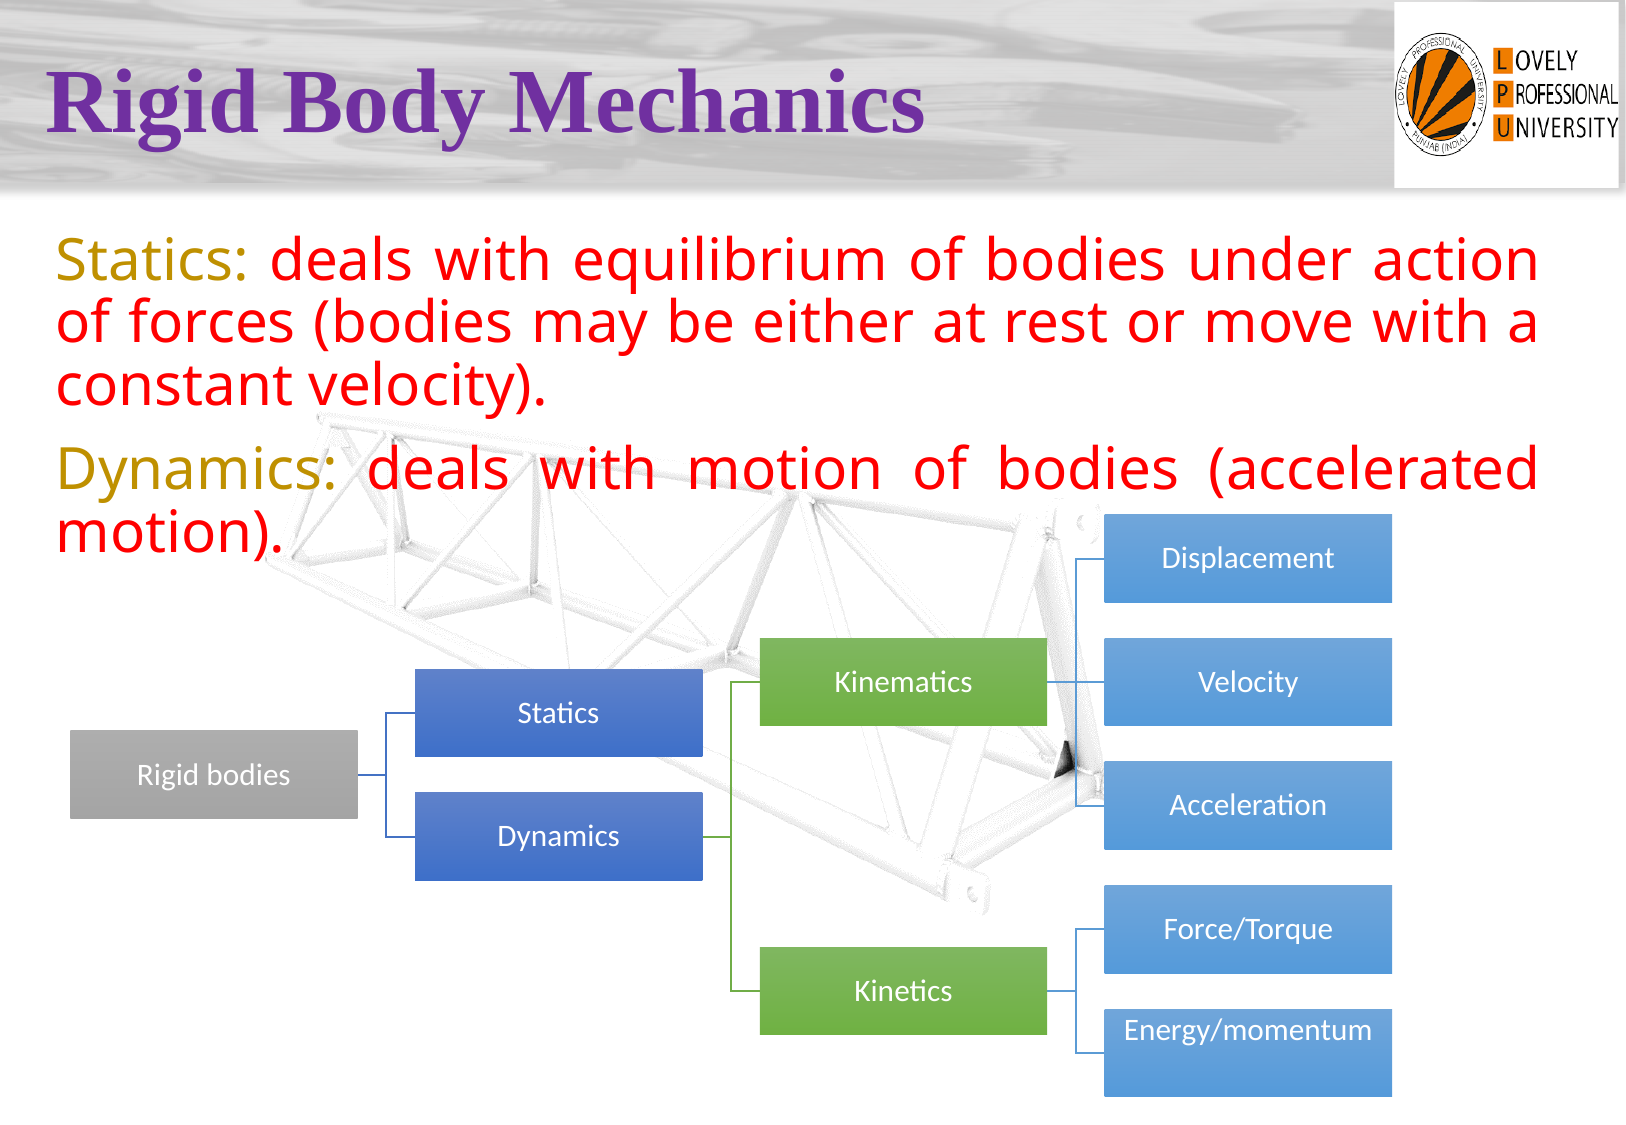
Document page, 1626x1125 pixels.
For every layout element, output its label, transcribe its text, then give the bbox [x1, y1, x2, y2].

picture [1394, 2, 1619, 188]
list Statics: deals with equilibrium of bodies under action of forces (bodies may be either at rest or move with a constant velocity). Dynamics: deals with motion of bodies (accelerated motion). [40, 222, 1557, 514]
title Rigid Body Mechanics [30, 22, 1433, 183]
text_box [0, 514, 1564, 1097]
